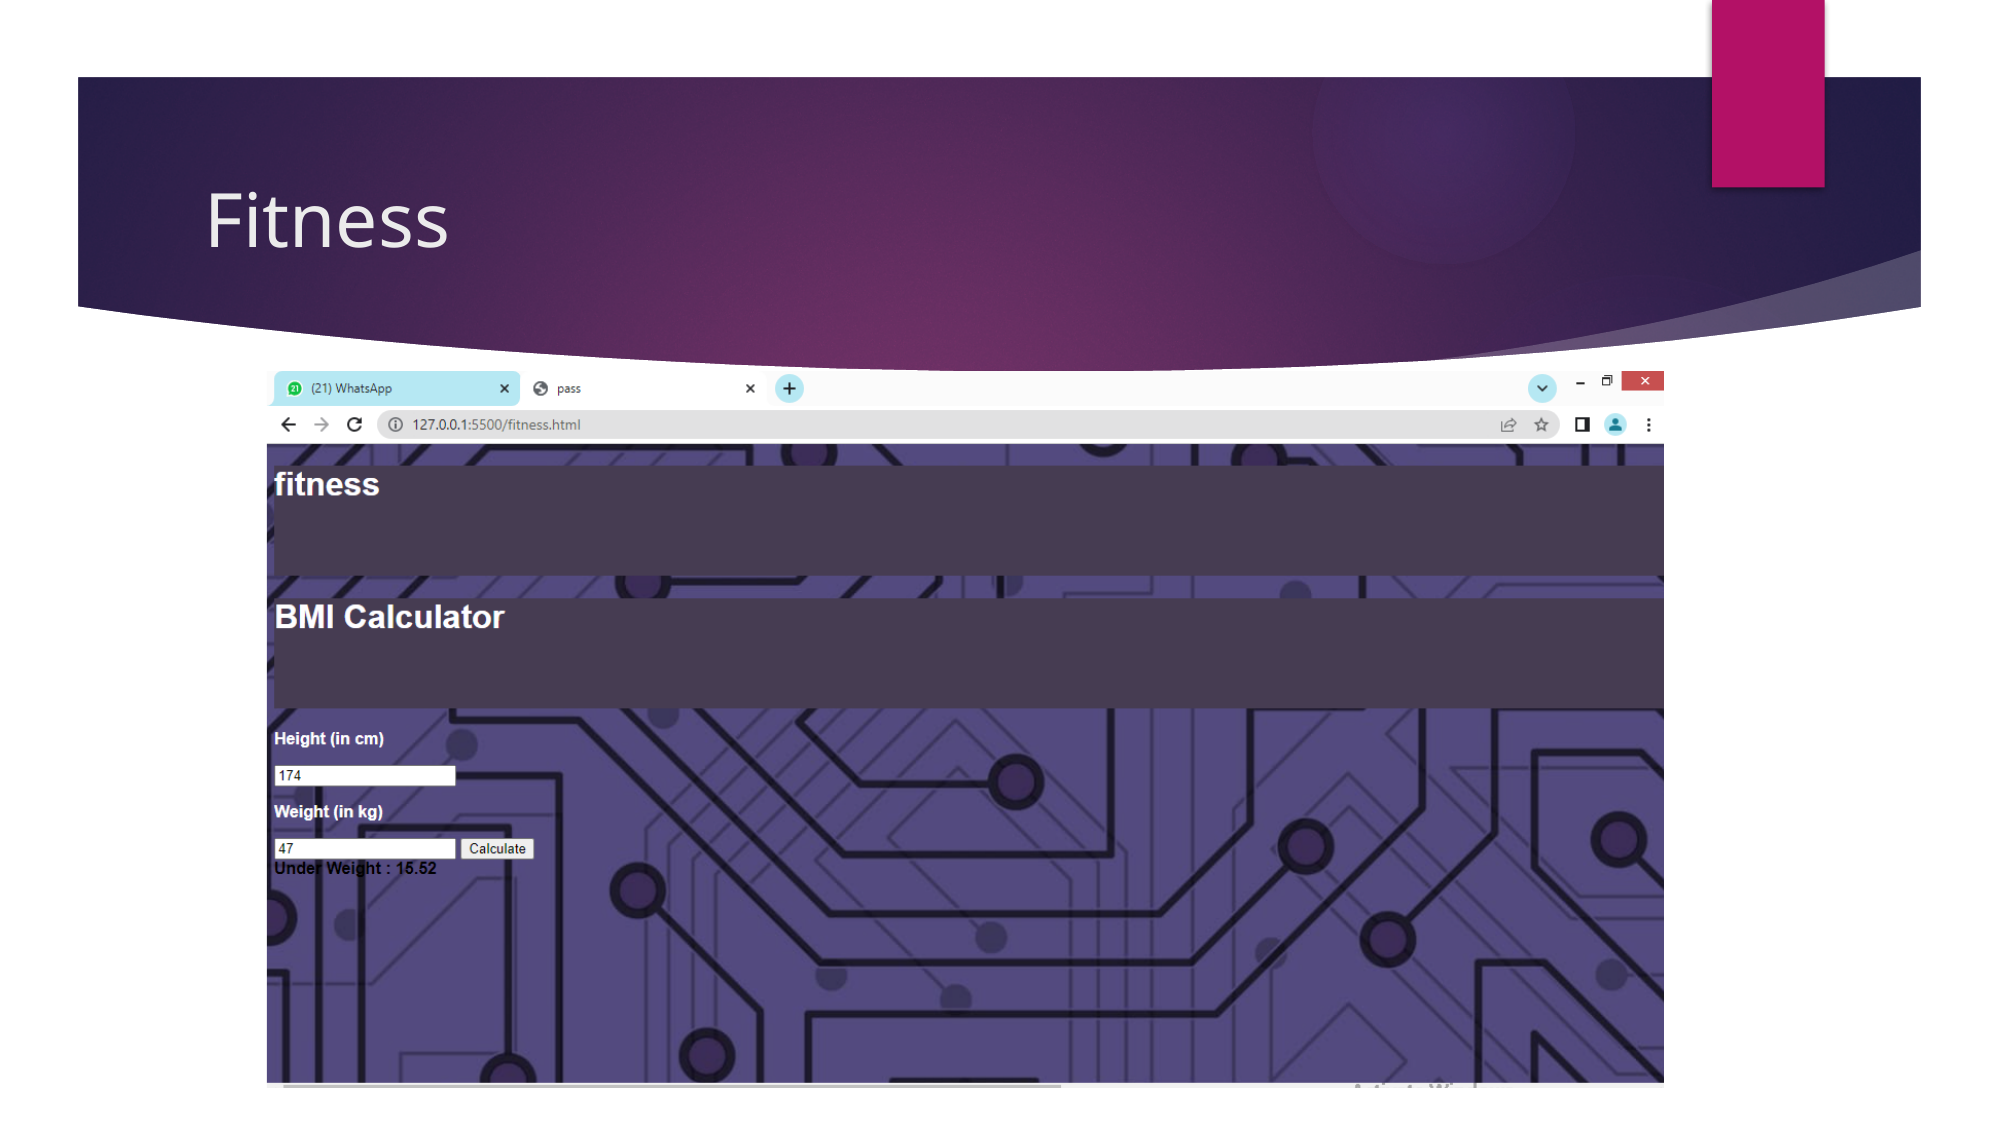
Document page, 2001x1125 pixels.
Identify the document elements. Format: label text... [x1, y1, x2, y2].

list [266, 371, 1665, 1088]
title Fitness [189, 159, 1627, 276]
